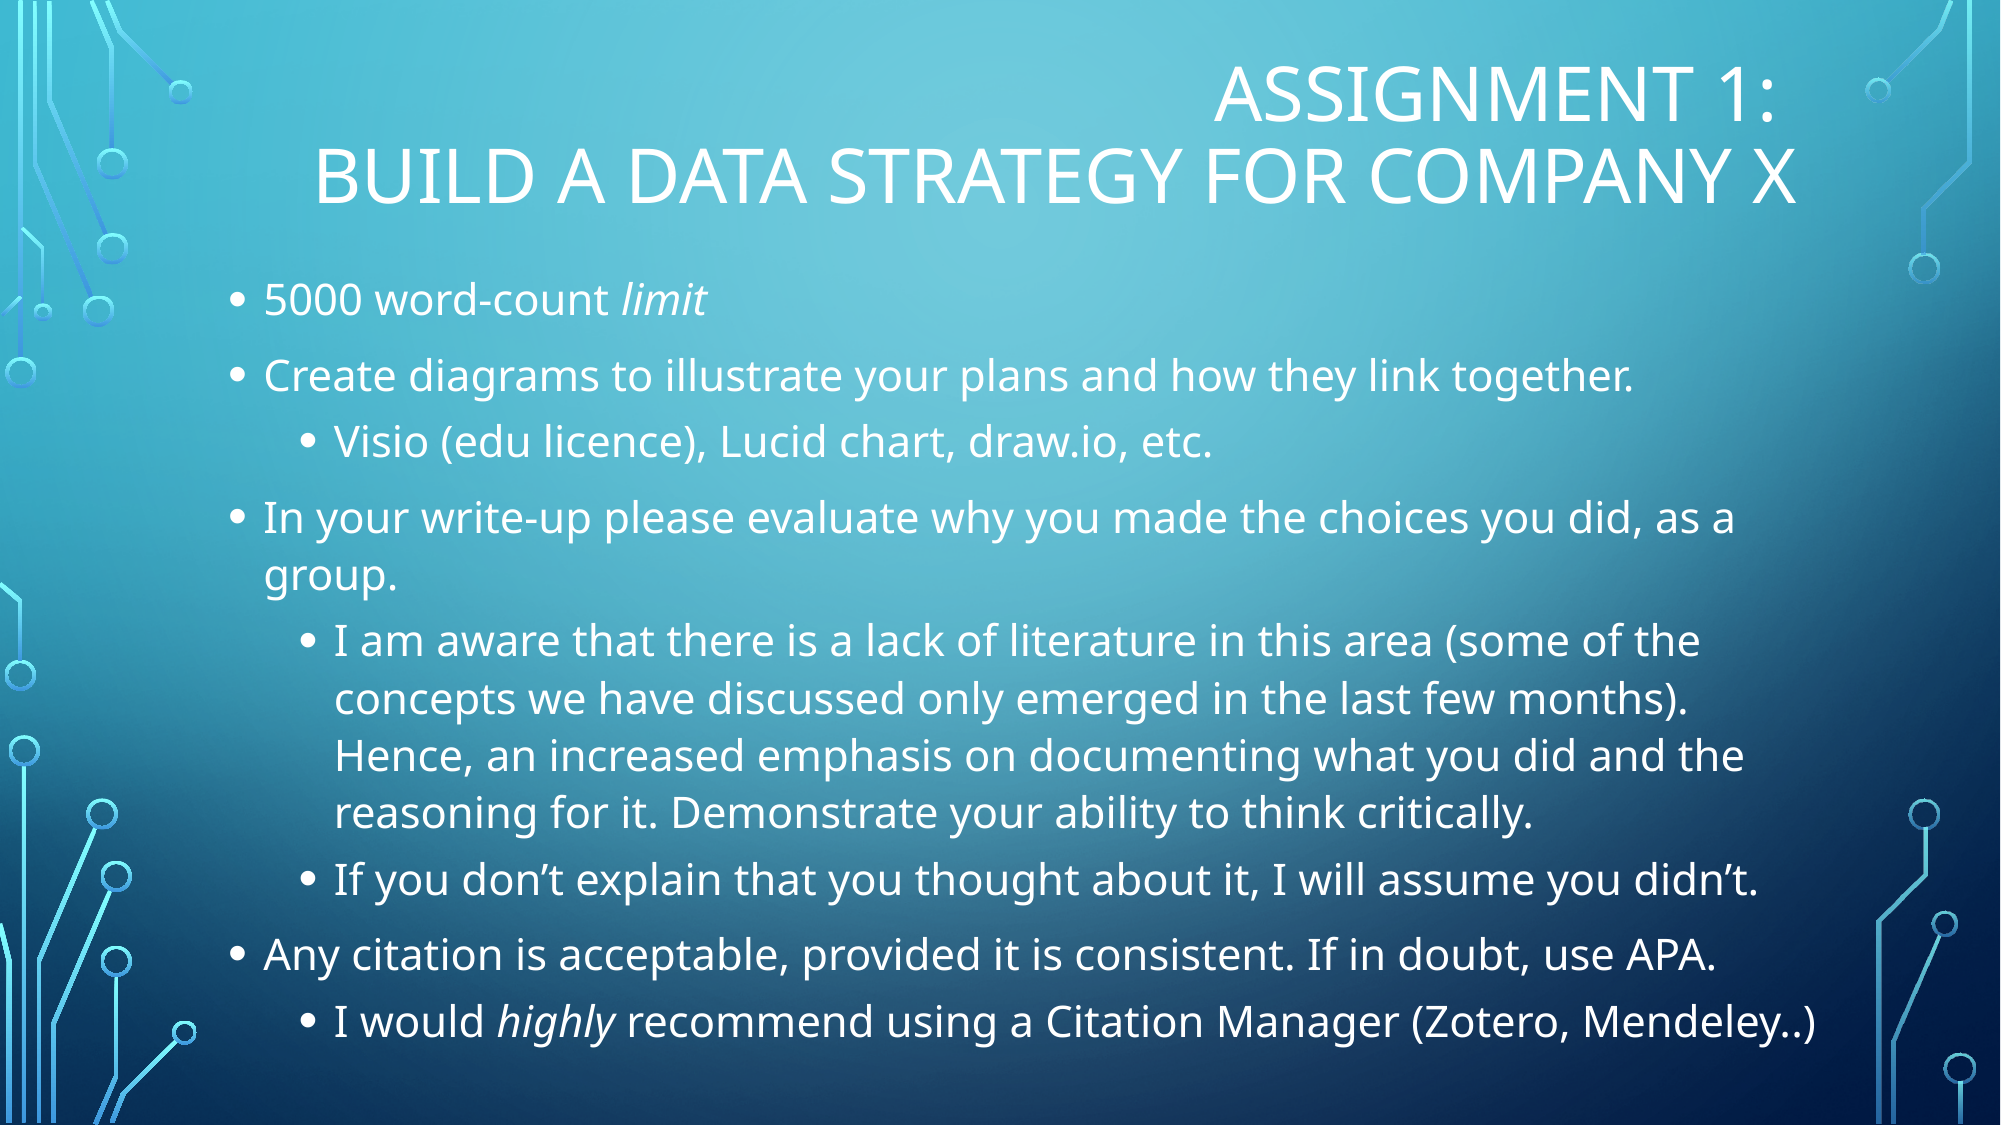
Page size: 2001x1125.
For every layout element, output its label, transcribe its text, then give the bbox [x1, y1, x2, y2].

title Assignment 1: Build a data strategy for company x [187, 17, 1813, 260]
list 5000 word-count limit Create diagrams to illustrate your plans and how they link together. Visio (edu licence), Lucid chart, draw.io, etc. In your write-up please evaluate why you made the choices you did, as a group. I am aware that there is a lack of literature in this area (some of the concepts we have discussed only emerged in the last few months). Hence, an increased emphasis on documenting what you did and the reasoning for it. Demonstrate your ability to think critically. If you don’t explain that you thought about it, I will assume you didn’t. Any citation is acceptable, provided it is consistent. If in doubt, use APA. I would highly recommend using a Citation Manager (Zotero, Mendeley..) [213, 259, 1839, 1062]
